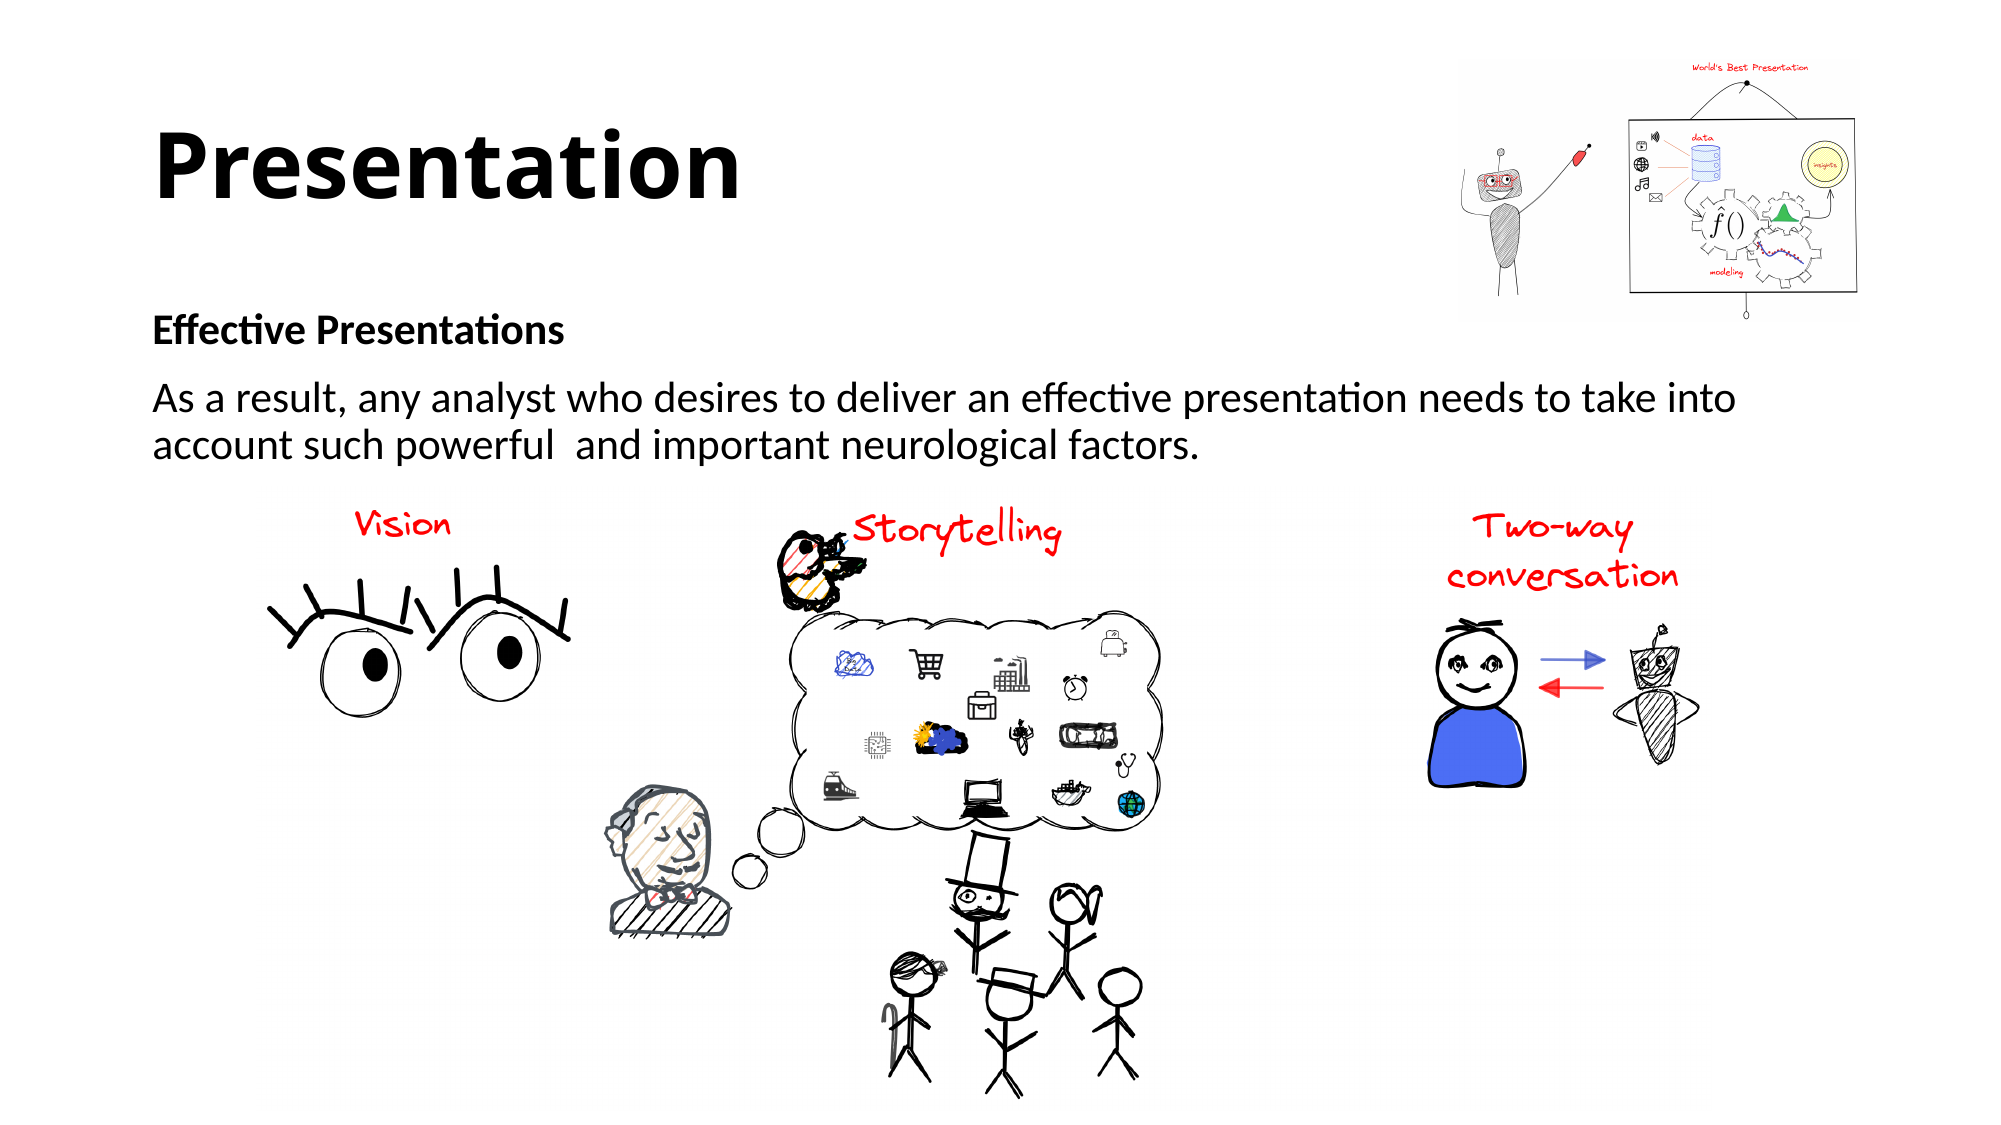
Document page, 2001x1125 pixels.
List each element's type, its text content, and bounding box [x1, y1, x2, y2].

picture [1458, 59, 1860, 322]
picture [256, 486, 1712, 1111]
title Presentation [137, 59, 1458, 278]
list Effective Presentations As a result, any analyst who desires to deliver an effective presentation needs to take into account such powerful and important neurological factors. [137, 299, 1863, 1014]
